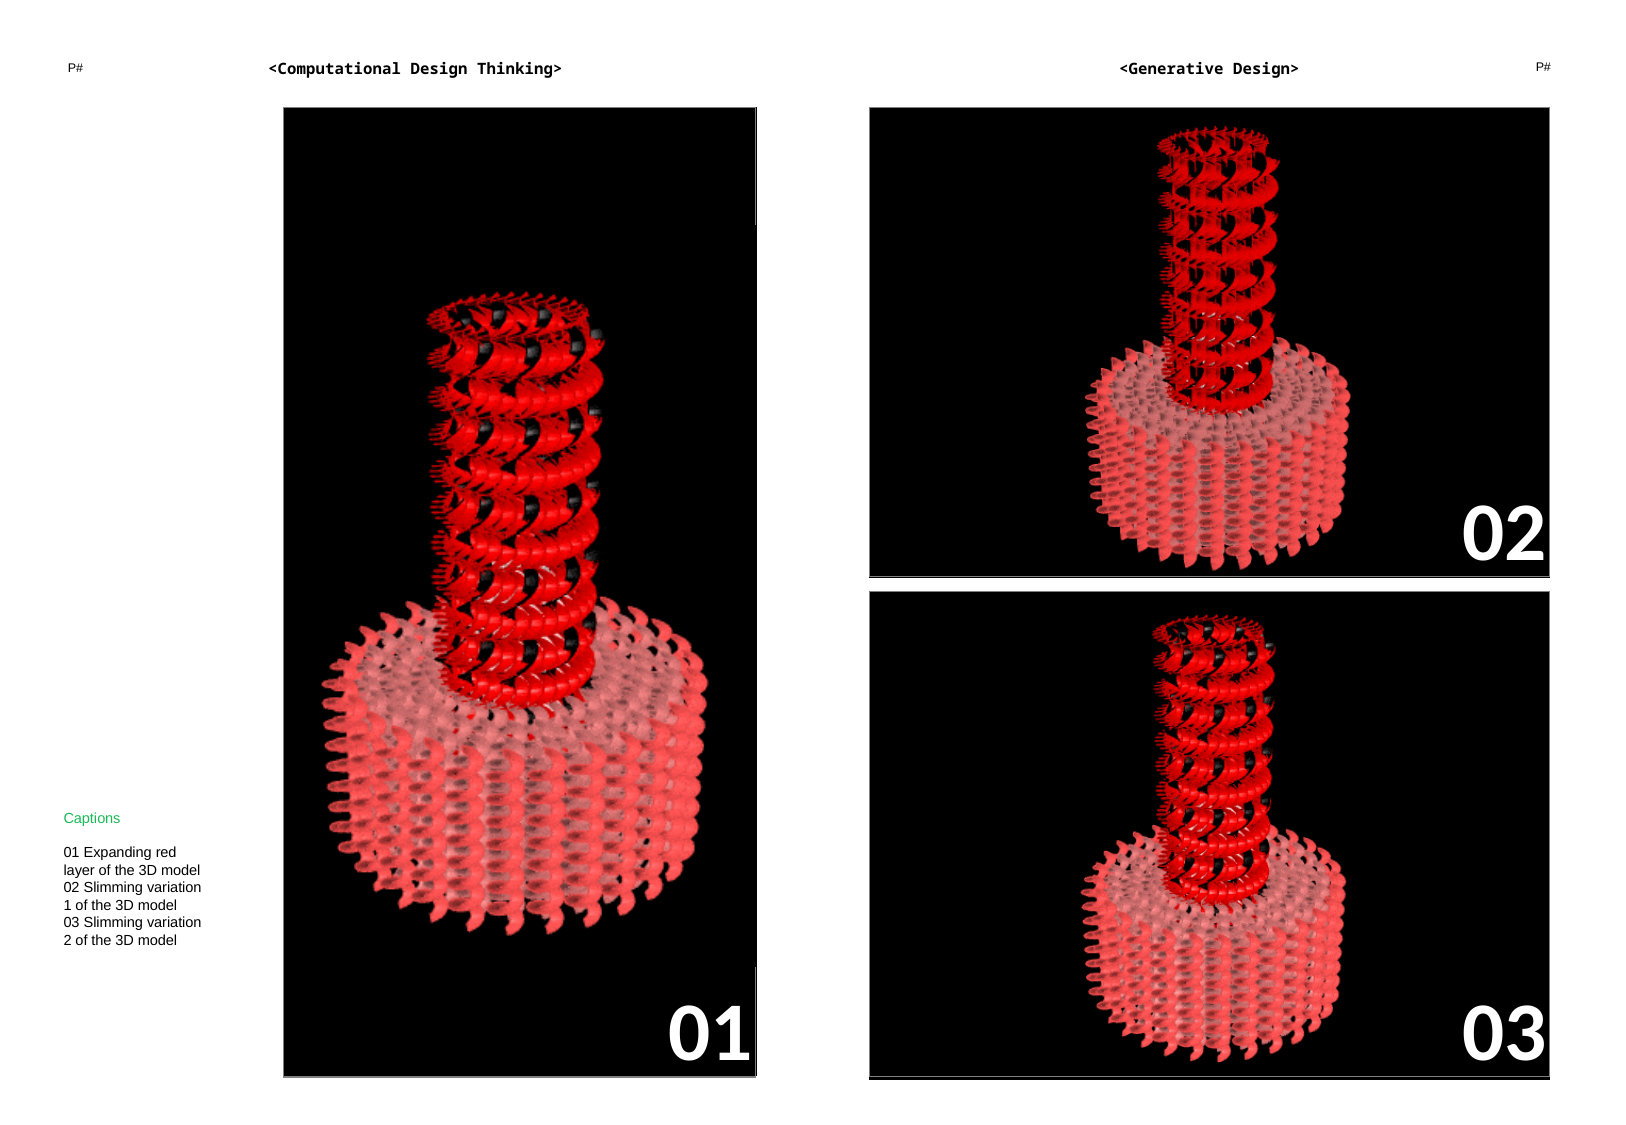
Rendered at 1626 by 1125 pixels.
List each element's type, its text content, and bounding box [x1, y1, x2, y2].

text_box 01 [282, 106, 757, 1078]
picture [869, 592, 1550, 1080]
text_box P# [53, 53, 165, 83]
picture [869, 107, 1550, 578]
text_box <Computational Design Thinking> [242, 51, 589, 86]
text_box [48, 801, 220, 993]
picture [288, 224, 756, 967]
text_box P# [1453, 51, 1566, 82]
text_box <Generative Design> [1036, 51, 1383, 86]
